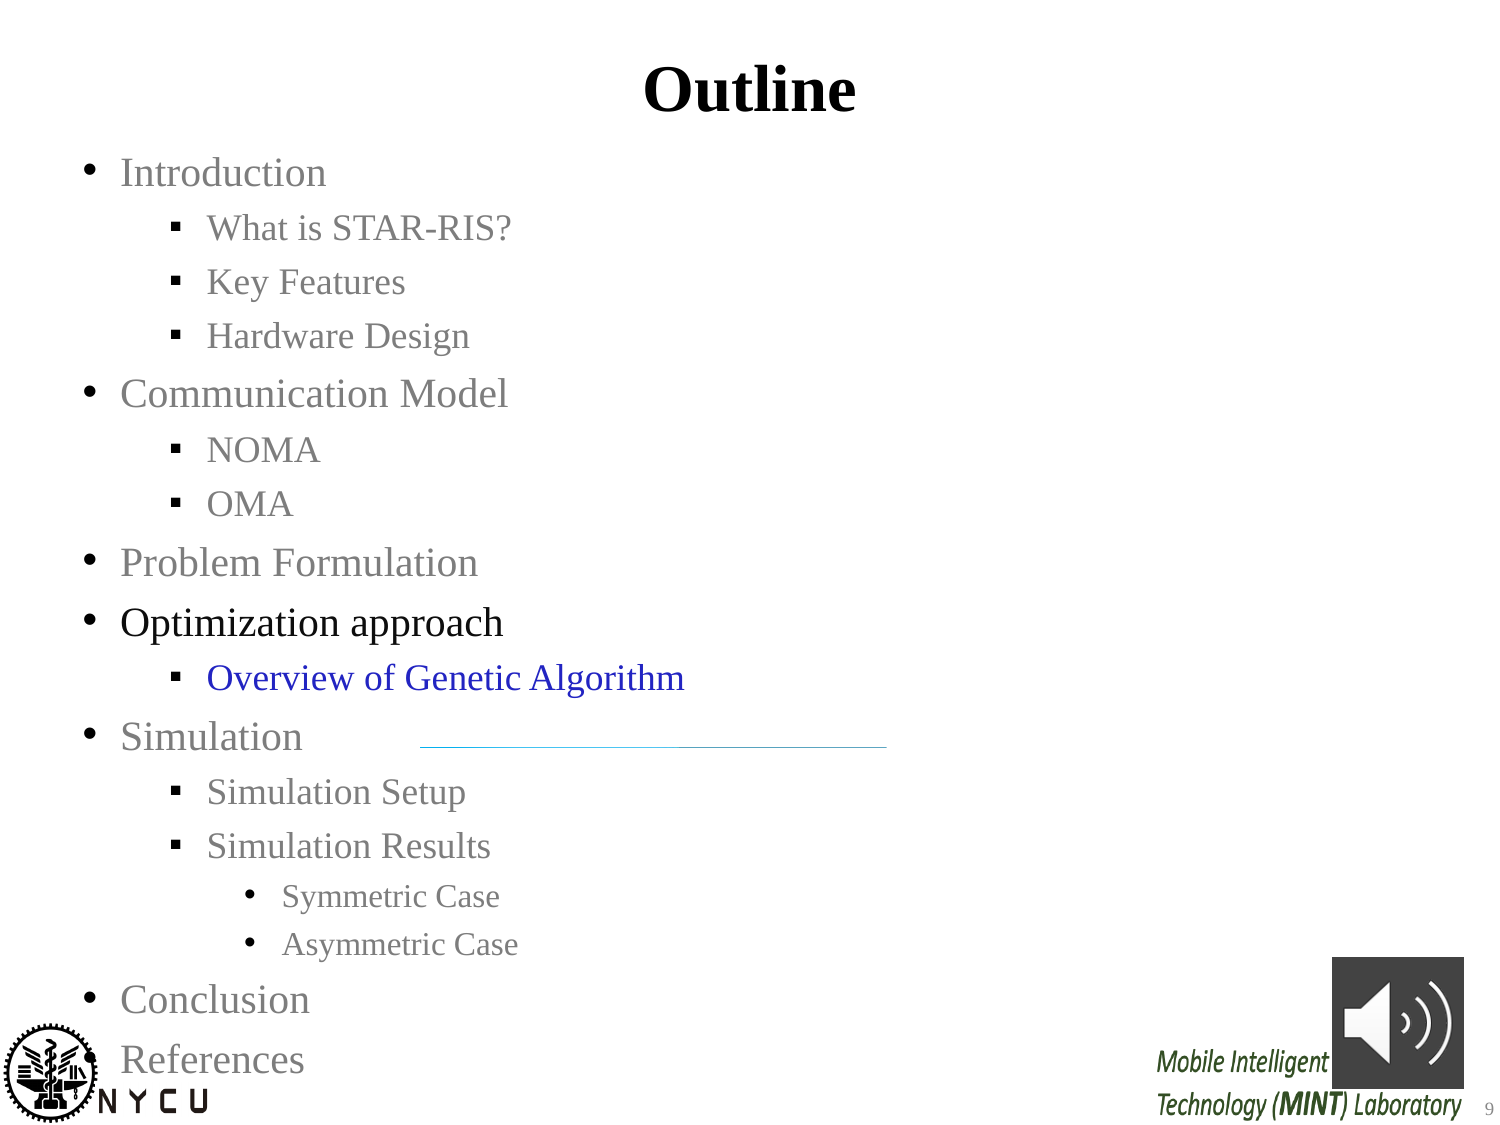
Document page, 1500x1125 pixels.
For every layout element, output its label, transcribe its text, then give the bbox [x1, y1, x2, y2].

picture [420, 747, 897, 751]
title Outline [74, 37, 1426, 126]
picture [0, 990, 74, 1125]
picture [1330, 955, 1475, 1124]
slide_number 9 [1472, 1092, 1500, 1125]
list Introduction What is STAR-RIS? Key Features Hardware Design Communication Model NOMA OMA Problem Formulation Optimization approach Overview of Genetic Algorithm Simulation Simulation Setup Simulation Results Symmetric Case Asymmetric Case Conclusion References [74, 126, 1426, 1125]
